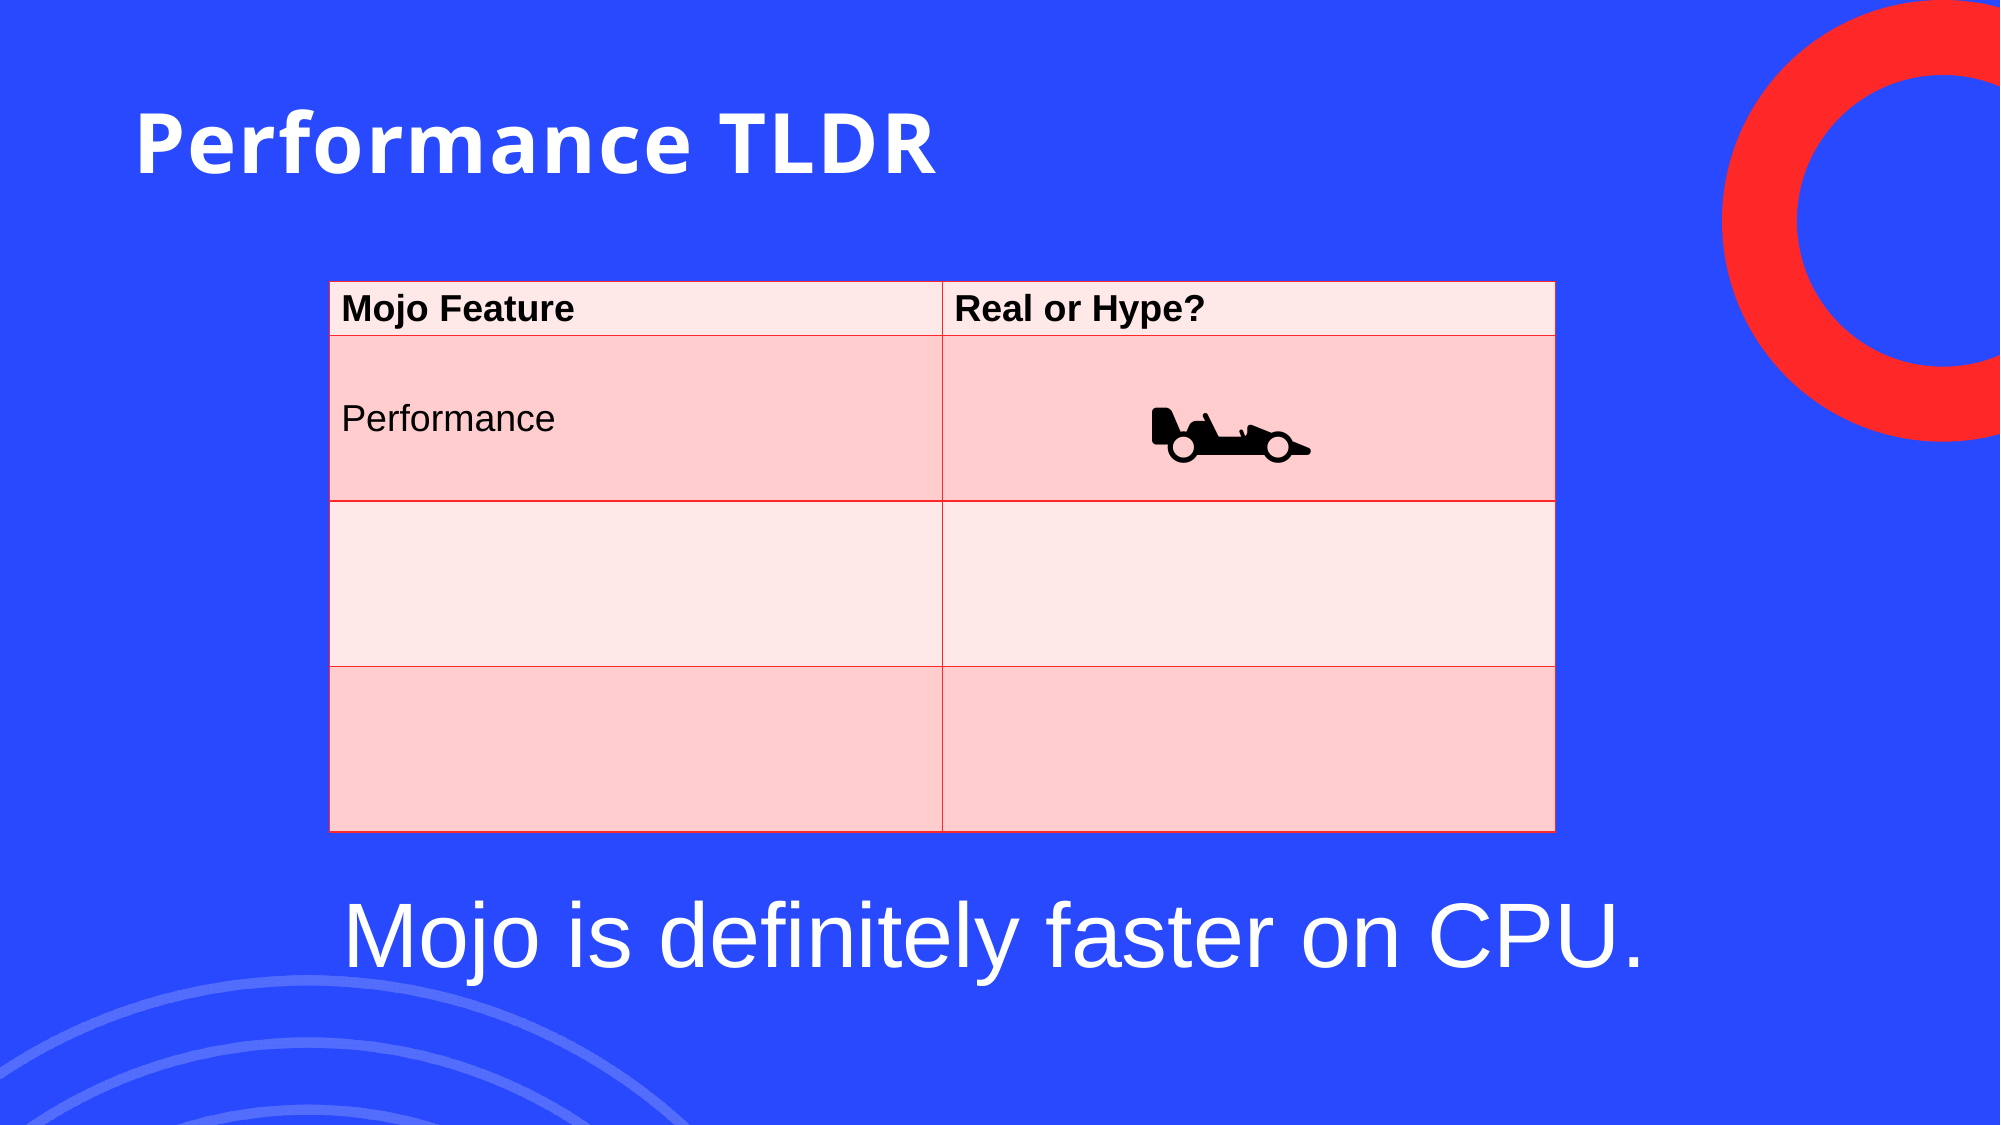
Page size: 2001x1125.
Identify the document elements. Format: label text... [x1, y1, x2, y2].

table_cell [943, 502, 1555, 666]
table_cell Performance [330, 336, 942, 500]
table_cell [943, 667, 1555, 831]
table_cell 🏎️ [943, 336, 1555, 500]
picture [0, 975, 871, 1125]
table_header Mojo Feature [330, 282, 942, 335]
text_box Mojo is definitely faster on CPU. [327, 868, 1671, 994]
table_header Real or Hype? [943, 282, 1555, 335]
table_cell [330, 502, 942, 666]
title Performance TLDR [133, 102, 1872, 402]
table_cell [330, 667, 942, 831]
